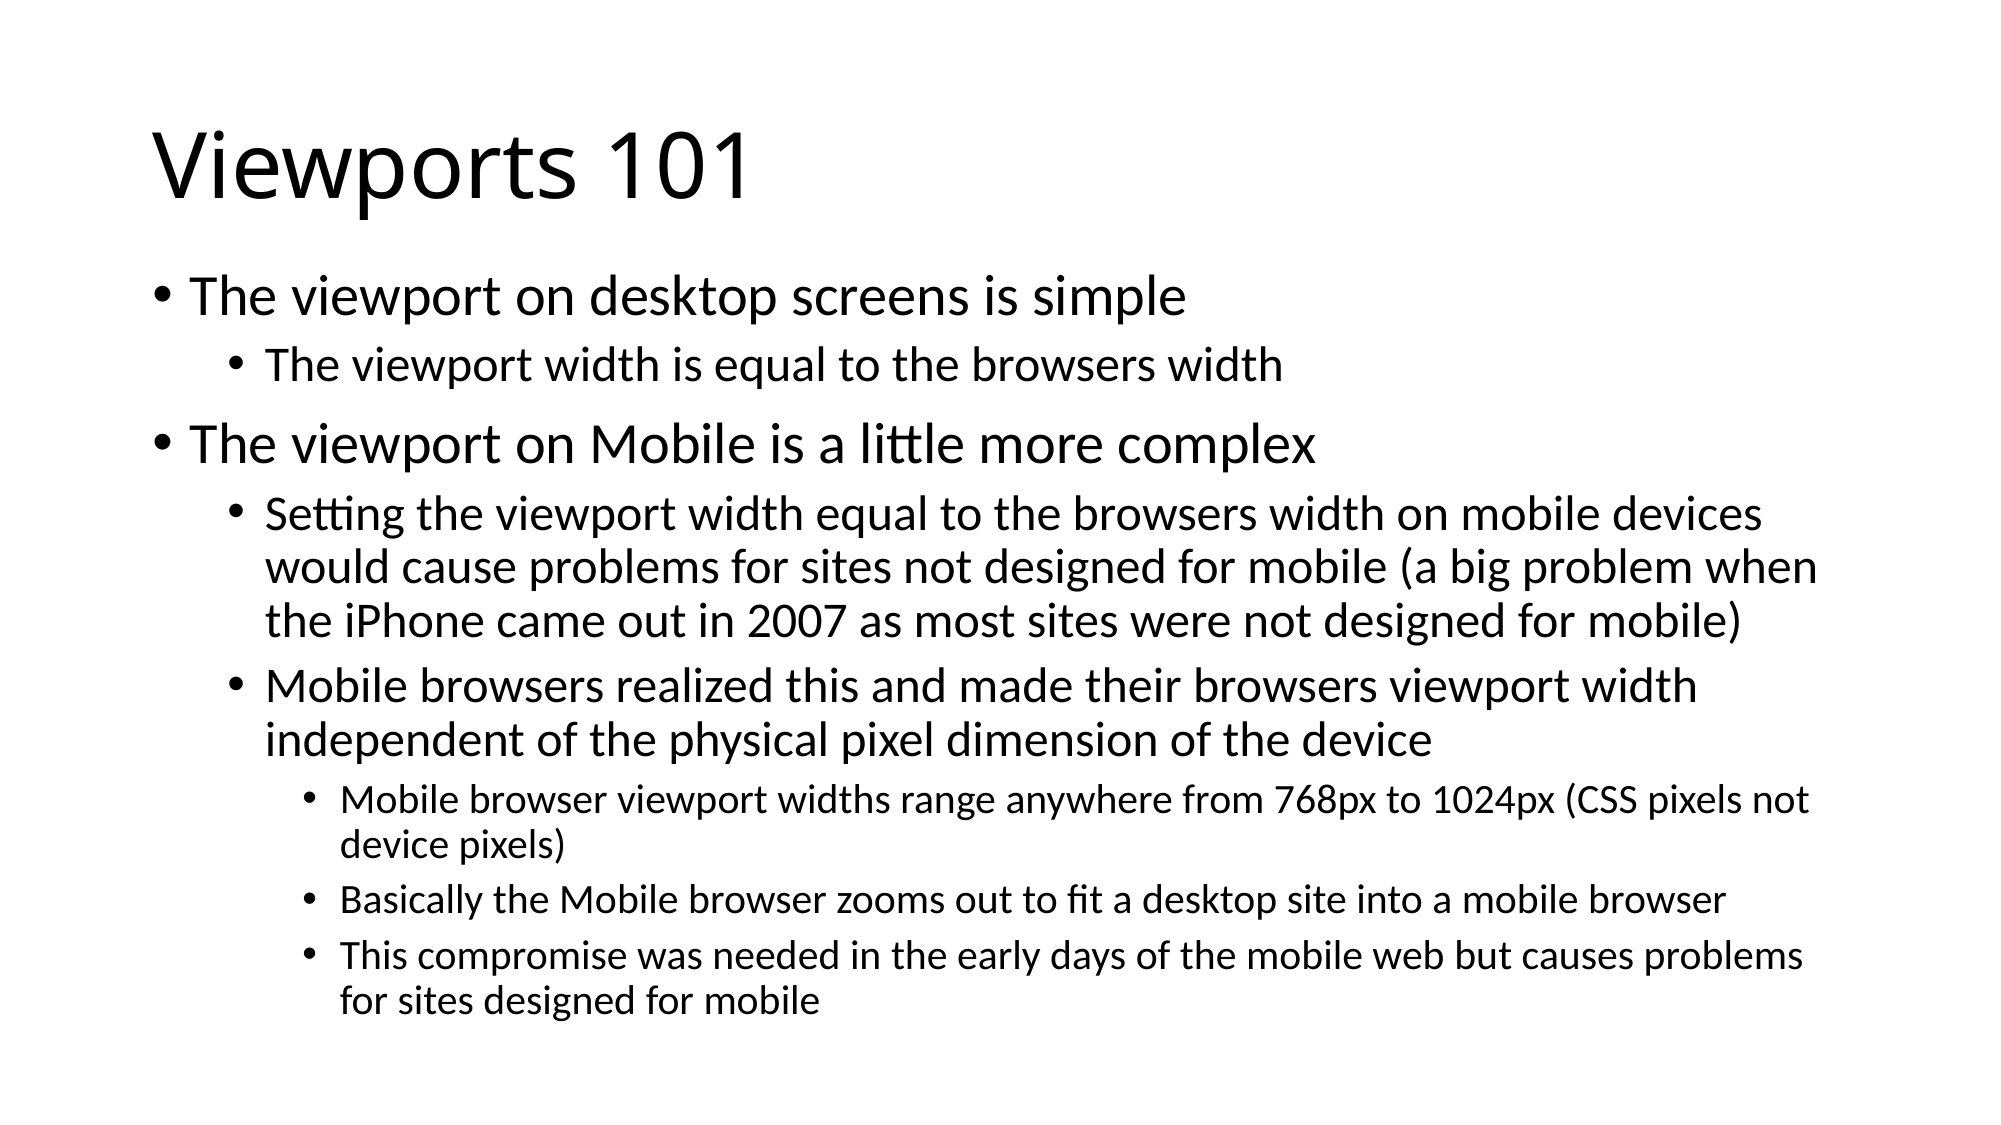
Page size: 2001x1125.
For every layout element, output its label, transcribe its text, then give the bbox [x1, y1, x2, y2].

list The viewport on desktop screens is simple The viewport width is equal to the browsers width The viewport on Mobile is a little more complex Setting the viewport width equal to the browsers width on mobile devices would cause problems for sites not designed for mobile (a big problem when the iPhone came out in 2007 as most sites were not designed for mobile) Mobile browsers realized this and made their browsers viewport width independent of the physical pixel dimension of the device Mobile browser viewport widths range anywhere from 768px to 1024px (CSS pixels not device pixels) Basically the Mobile browser zooms out to fit a desktop site into a mobile browser This compromise was needed in the early days of the mobile web but causes problems for sites designed for mobile [137, 257, 1863, 1042]
title Viewports 101 [137, 59, 1863, 257]
